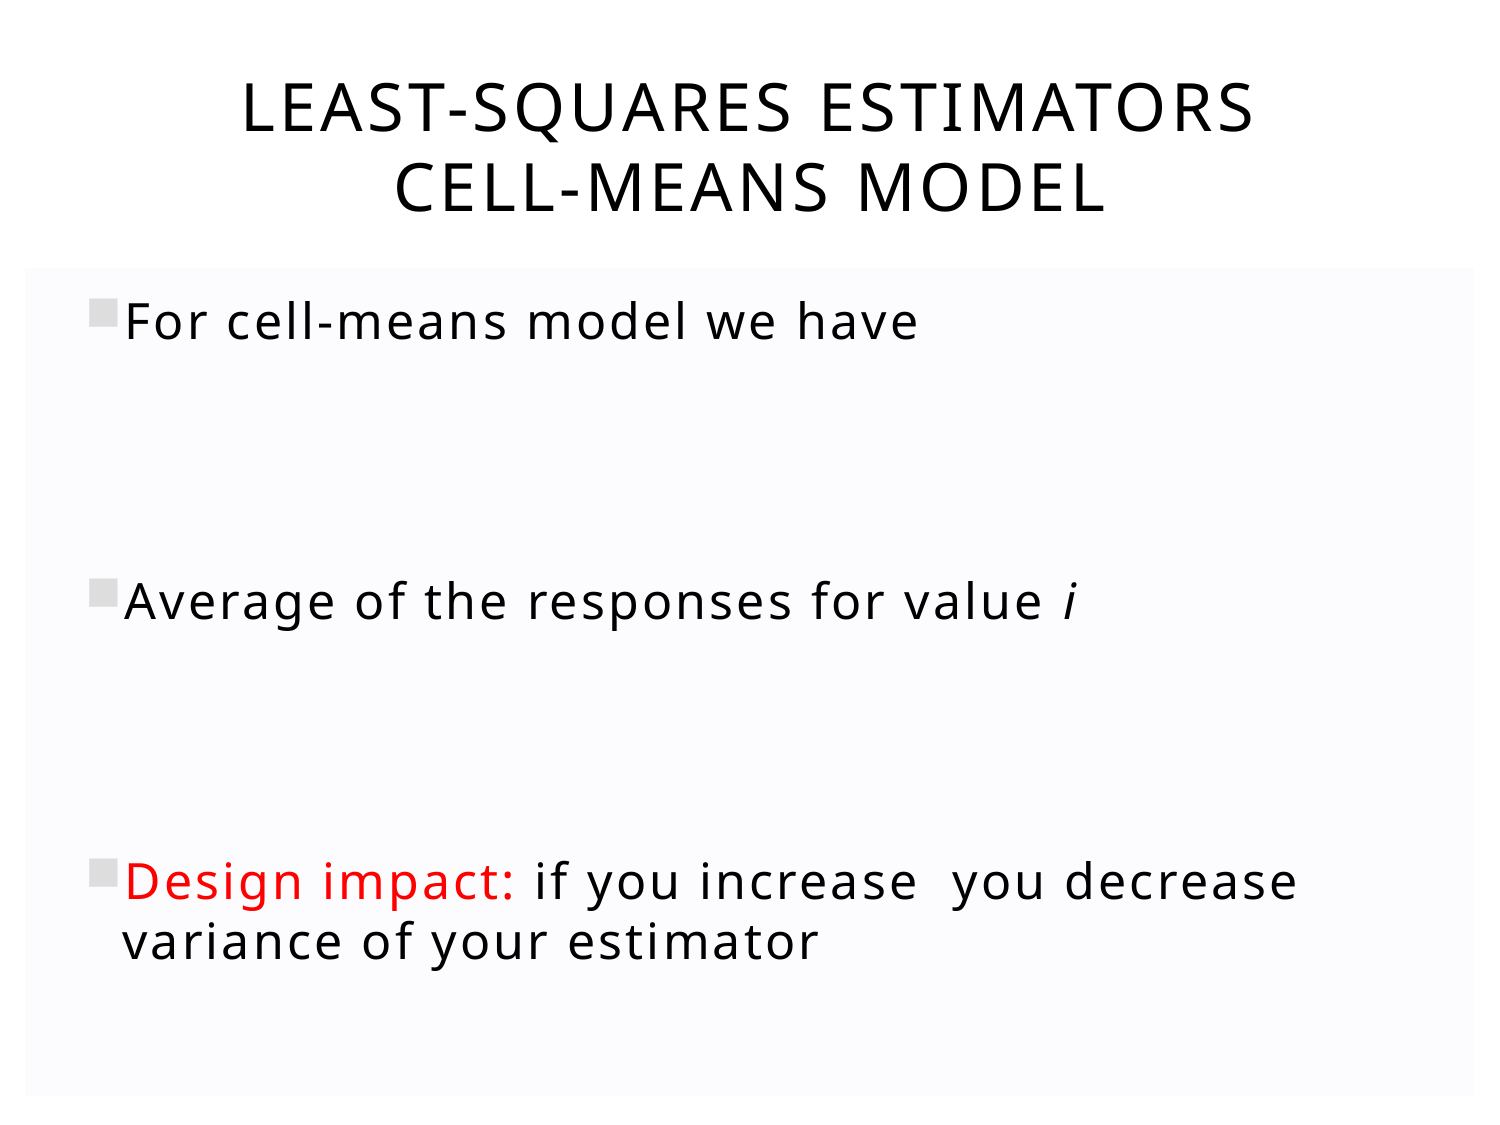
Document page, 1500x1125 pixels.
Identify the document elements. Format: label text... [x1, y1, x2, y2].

title Least-squares Estimators Cell-means Model [62, 58, 1438, 232]
